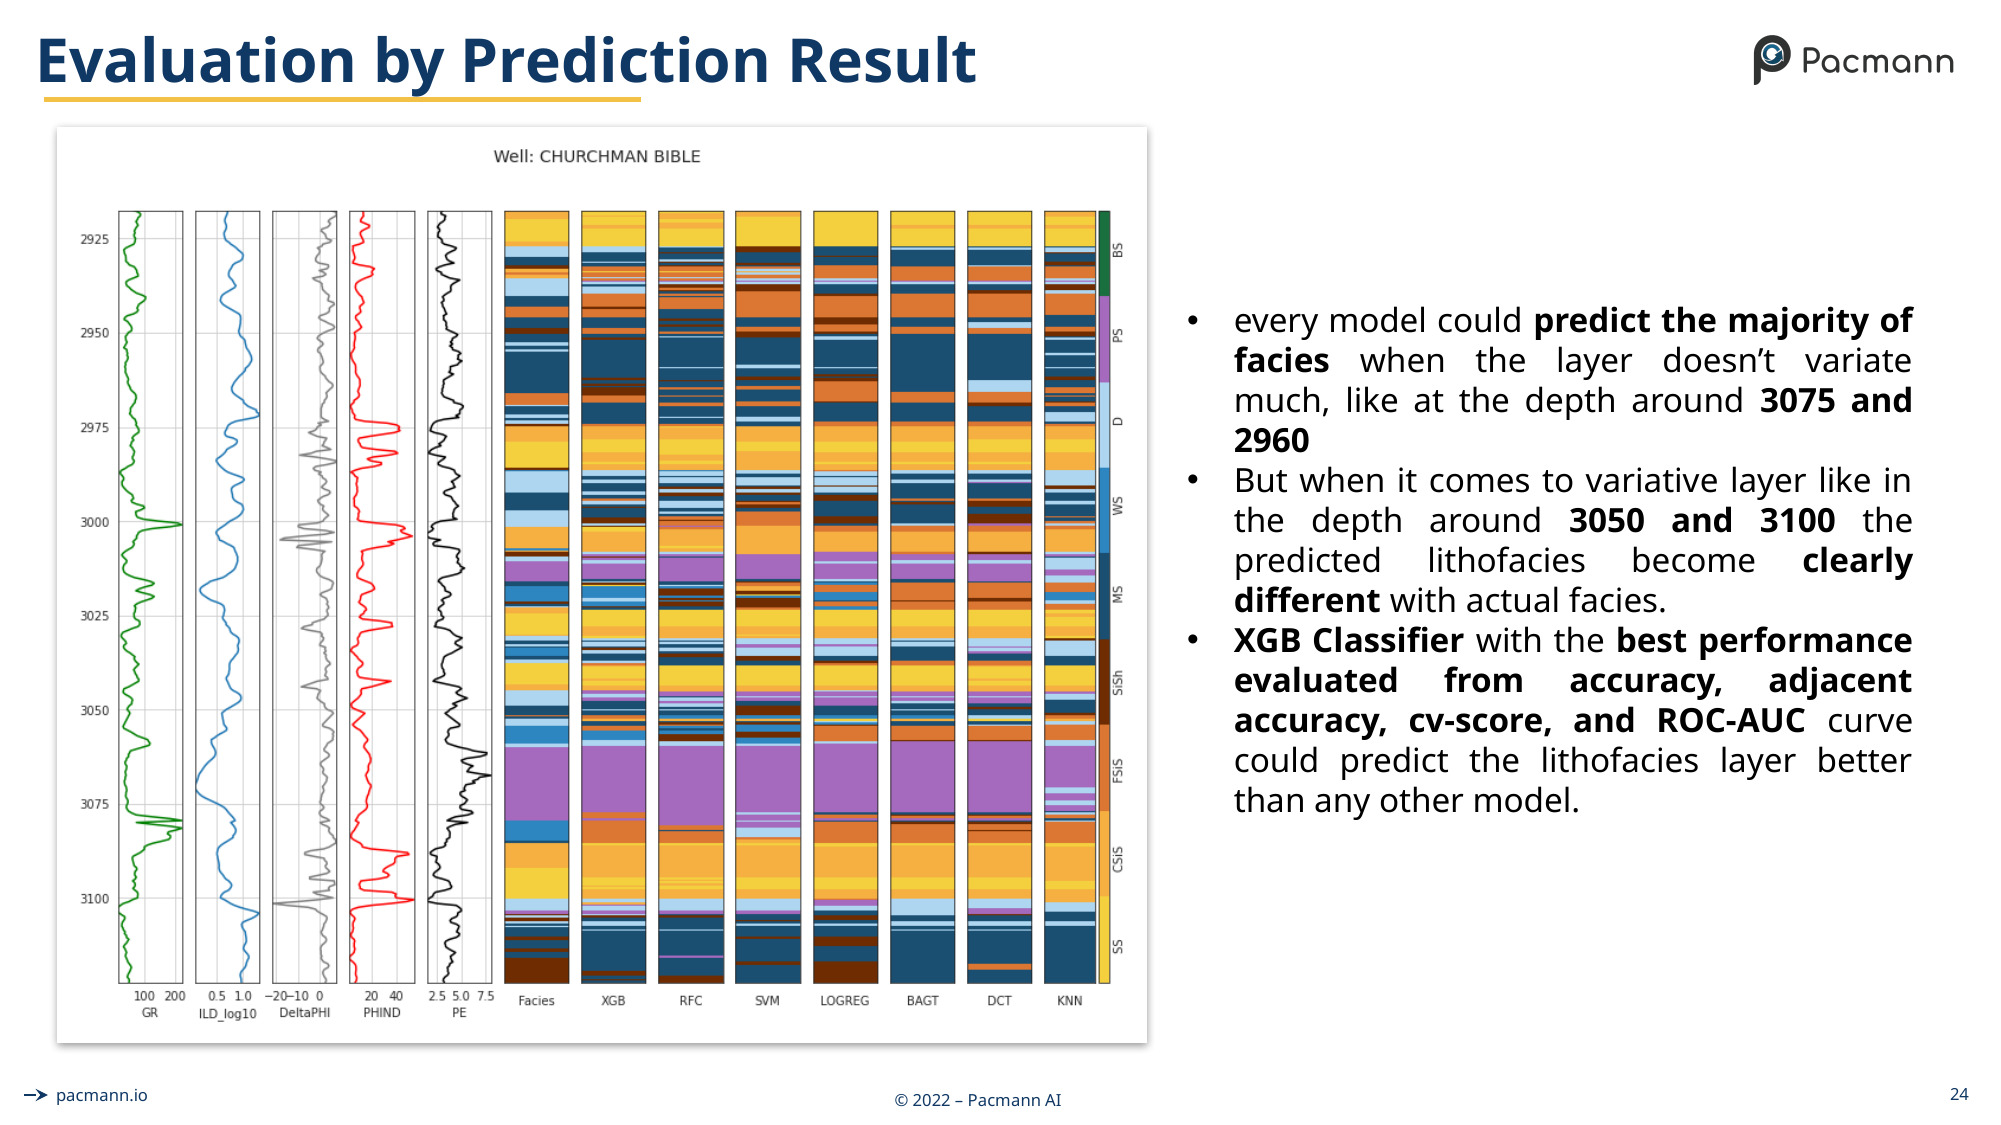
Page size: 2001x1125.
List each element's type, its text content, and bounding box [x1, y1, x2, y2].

picture [1725, 22, 1984, 98]
title Evaluation by Prediction Result [20, 22, 1056, 104]
text_box every model could predict the majority of facies when the layer doesn’t variate much, like at the depth around 3075 and 2960 But when it comes to variative layer like in the depth around 3050 and 3100 the predicted lithofacies become clearly different with actual facies. XGB Classifier with the best performance evaluated from accuracy, adjacent accuracy, cv-score, and ROC-AUC curve could predict the lithofacies layer better than any other model. [1172, 292, 1929, 827]
picture [71, 140, 1133, 1029]
